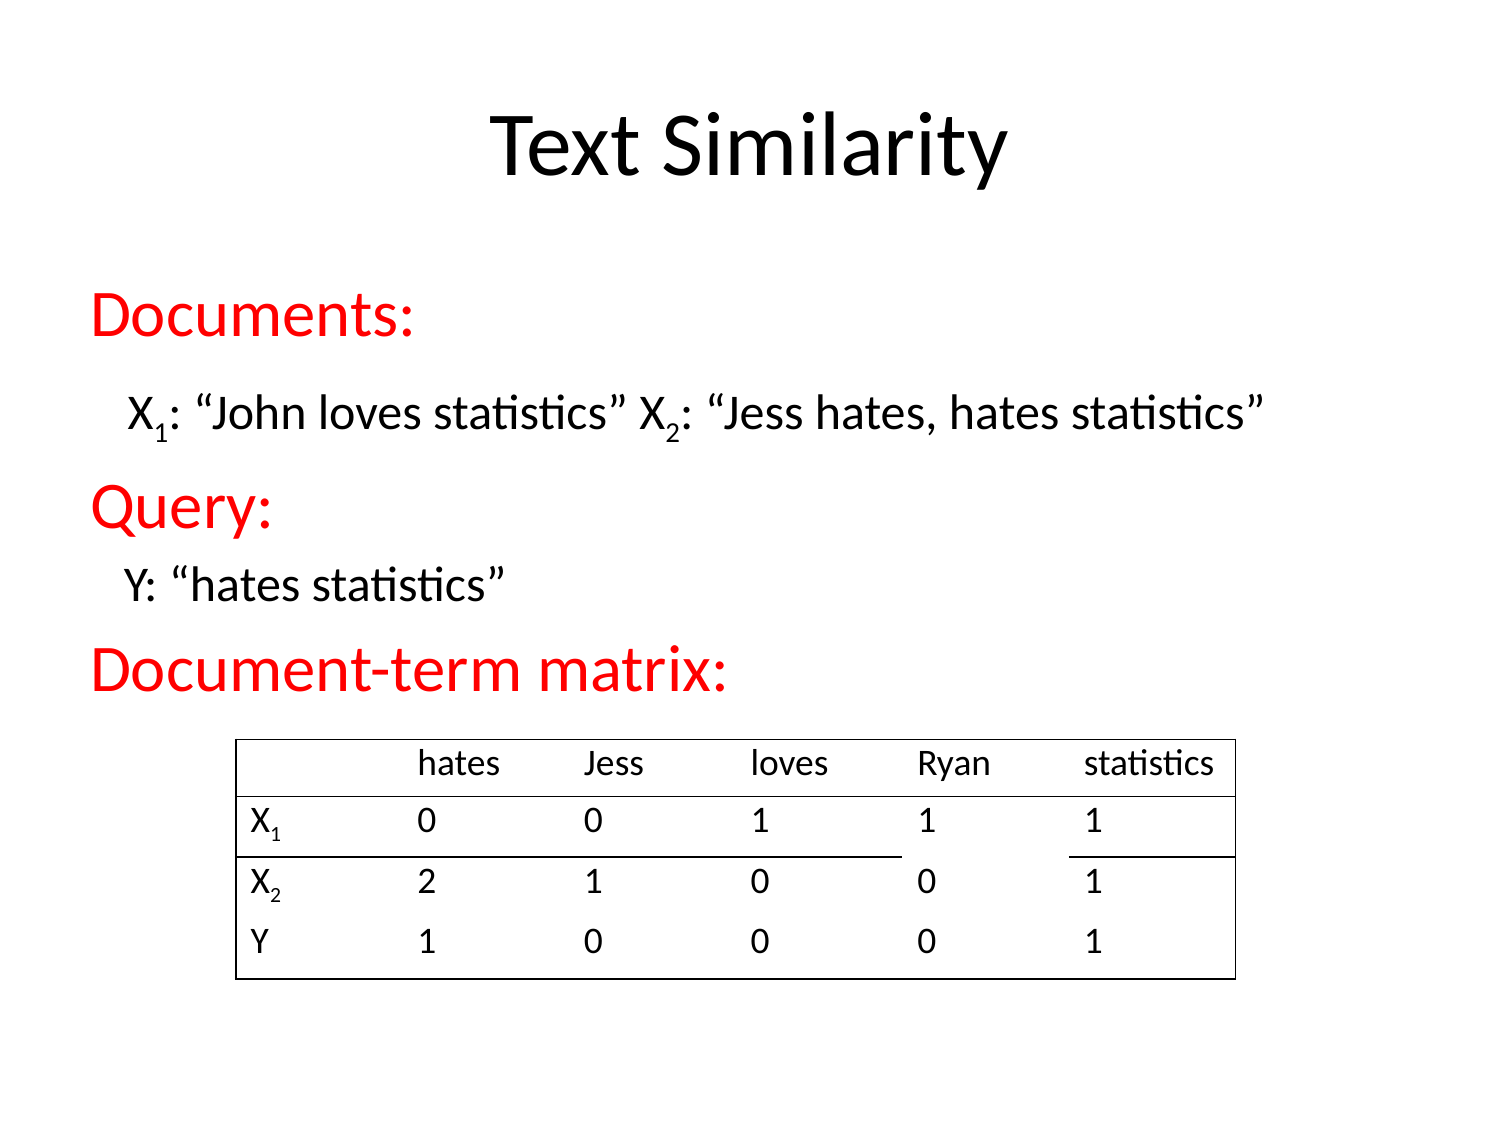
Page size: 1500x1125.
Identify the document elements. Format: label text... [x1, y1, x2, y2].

table_header loves [736, 740, 902, 796]
table_cell 1 [402, 918, 569, 978]
table_header hates [402, 740, 569, 796]
table_cell 1 [1069, 797, 1235, 856]
table_header [237, 740, 402, 796]
table_cell 0 [902, 857, 1069, 918]
table_cell 0 [736, 858, 902, 918]
table_cell 0 [569, 918, 736, 978]
title Text Similarity [75, 45, 1425, 233]
table_cell 1 [569, 858, 736, 918]
table_cell 0 [569, 797, 736, 856]
table_cell 1 [736, 797, 902, 856]
table_cell 1 [1069, 858, 1235, 918]
table_header Jess [569, 740, 736, 796]
table_cell 1 [902, 797, 1069, 857]
table_cell X2 [237, 858, 402, 918]
table_cell X1 [237, 797, 402, 856]
table_header Ryan [902, 740, 1069, 796]
table_cell 0 [736, 918, 902, 978]
table_cell 0 [902, 918, 1069, 978]
table_cell Y [237, 918, 402, 978]
table_cell 1 [1069, 918, 1235, 978]
table_cell 0 [402, 797, 569, 856]
list Documents: X1: “John loves statistics” X2: “Jess hates, hates statistics” Query: Y: “hates statistics” Document-term matrix: [75, 262, 1425, 1005]
table_cell 2 [402, 858, 569, 918]
table_header statistics [1069, 740, 1235, 796]
